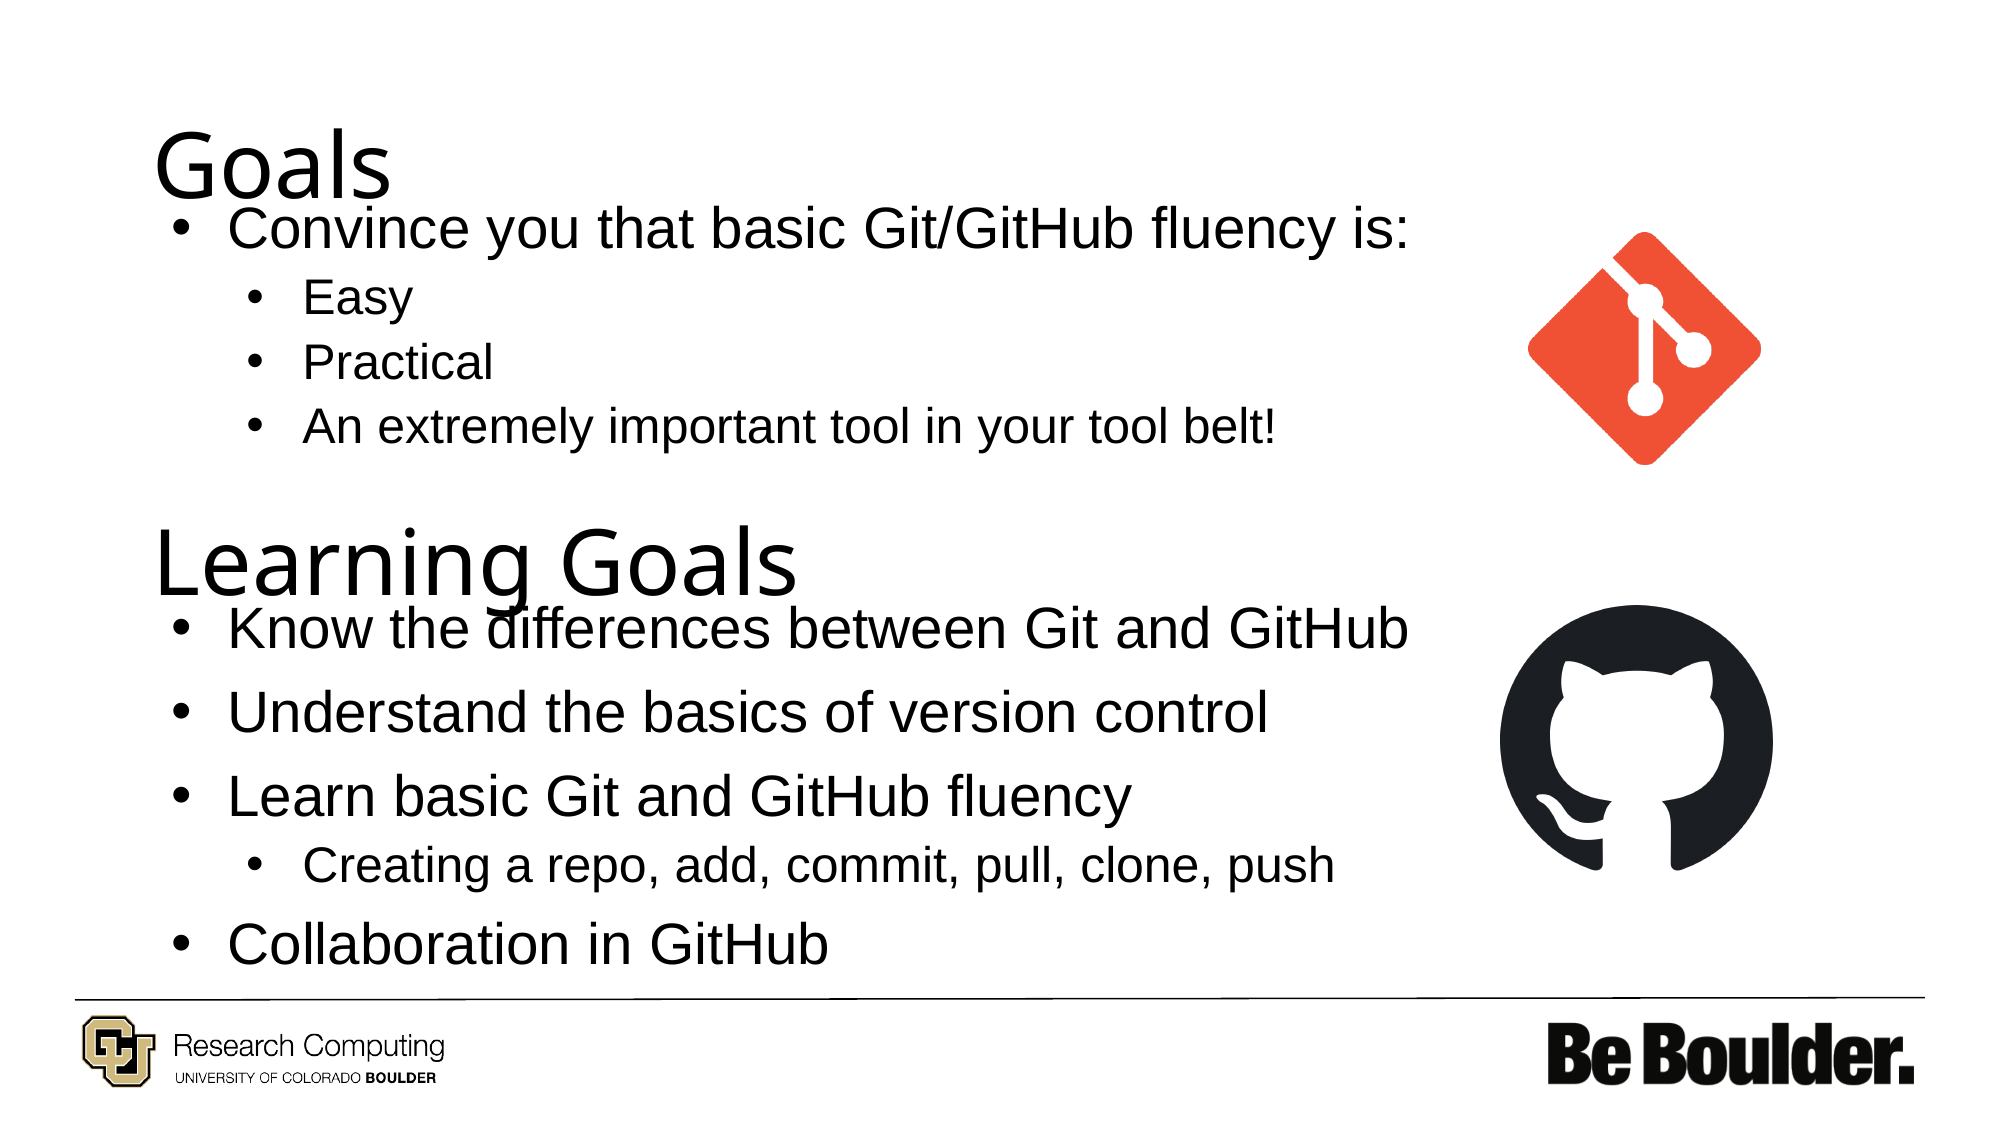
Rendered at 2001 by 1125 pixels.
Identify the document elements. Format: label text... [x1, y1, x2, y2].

picture [1527, 231, 1762, 466]
title Goals [137, 59, 1863, 191]
picture [1500, 604, 1773, 878]
text_box Know the differences between Git and GitHub Understand the basics of version control Learn basic Git and GitHub fluency Creating a repo, add, commit, pull, clone, push Collaboration in GitHub [137, 591, 1863, 1031]
list Convince you that basic Git/GitHub fluency is: Easy Practical An extremely important tool in your tool belt! [137, 191, 1863, 484]
picture [1524, 1015, 1938, 1088]
text_box Learning Goals [137, 484, 1863, 591]
picture [81, 1015, 444, 1088]
